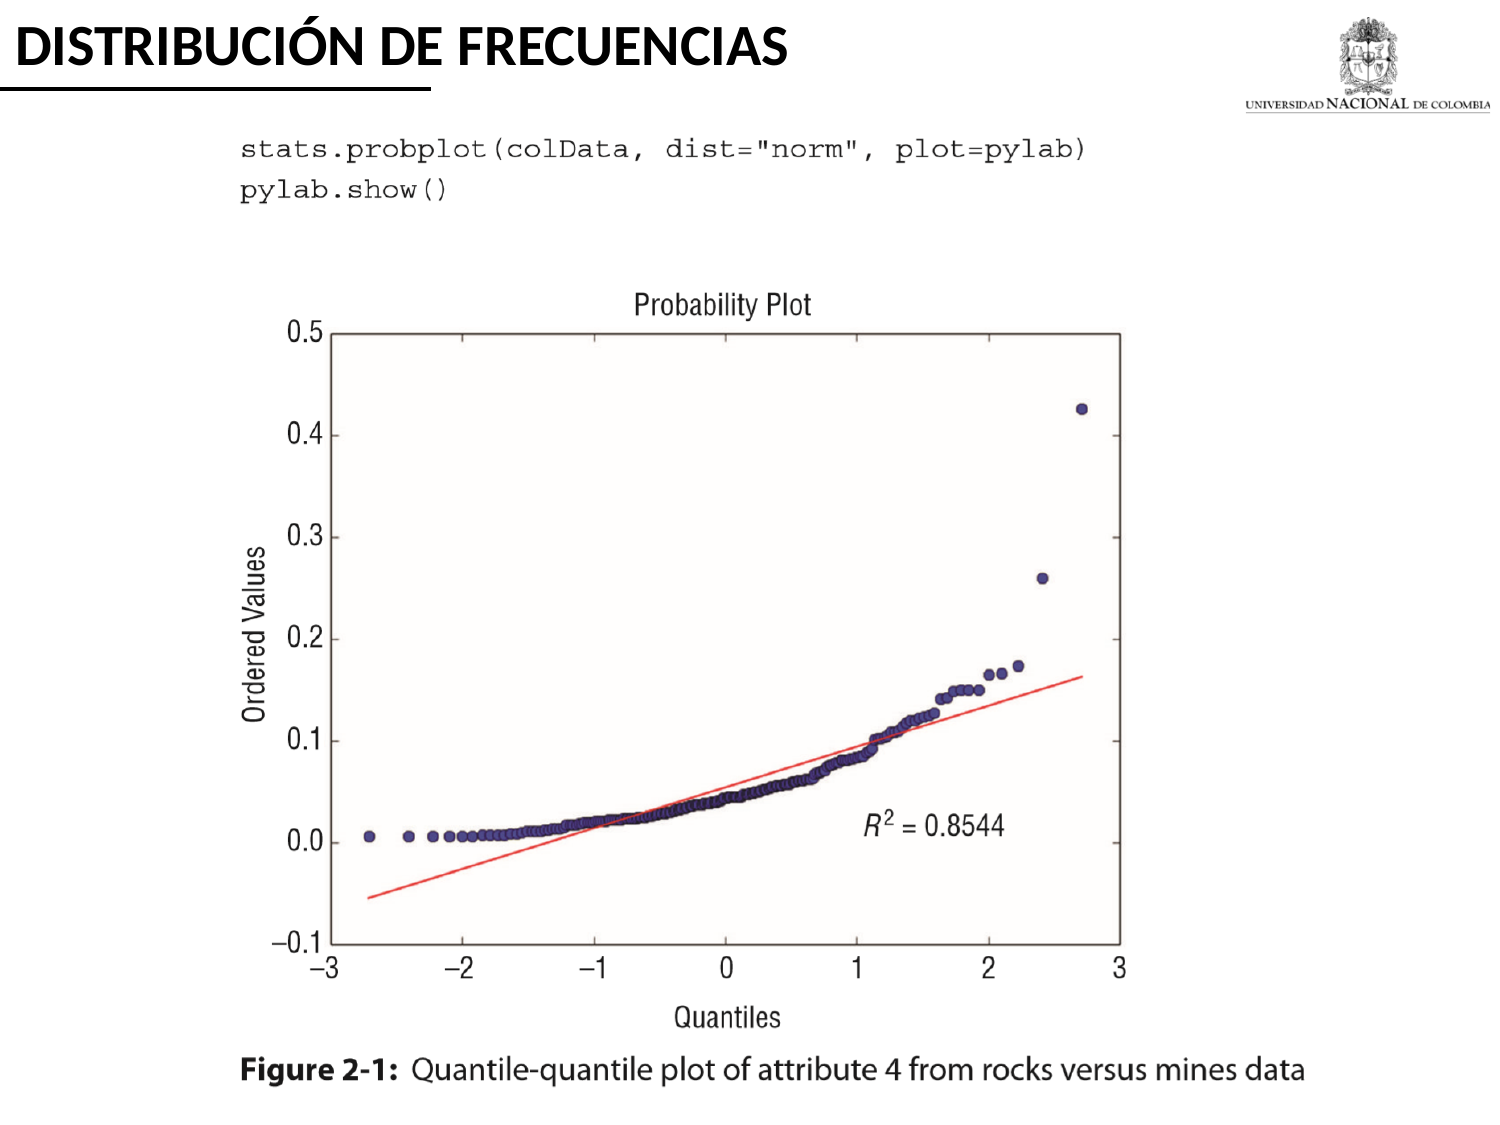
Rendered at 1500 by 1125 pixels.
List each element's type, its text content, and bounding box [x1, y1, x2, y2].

picture [187, 17, 1491, 1105]
text_box DISTRIBUCIÓN DE FRECUENCIAS [0, 0, 815, 86]
